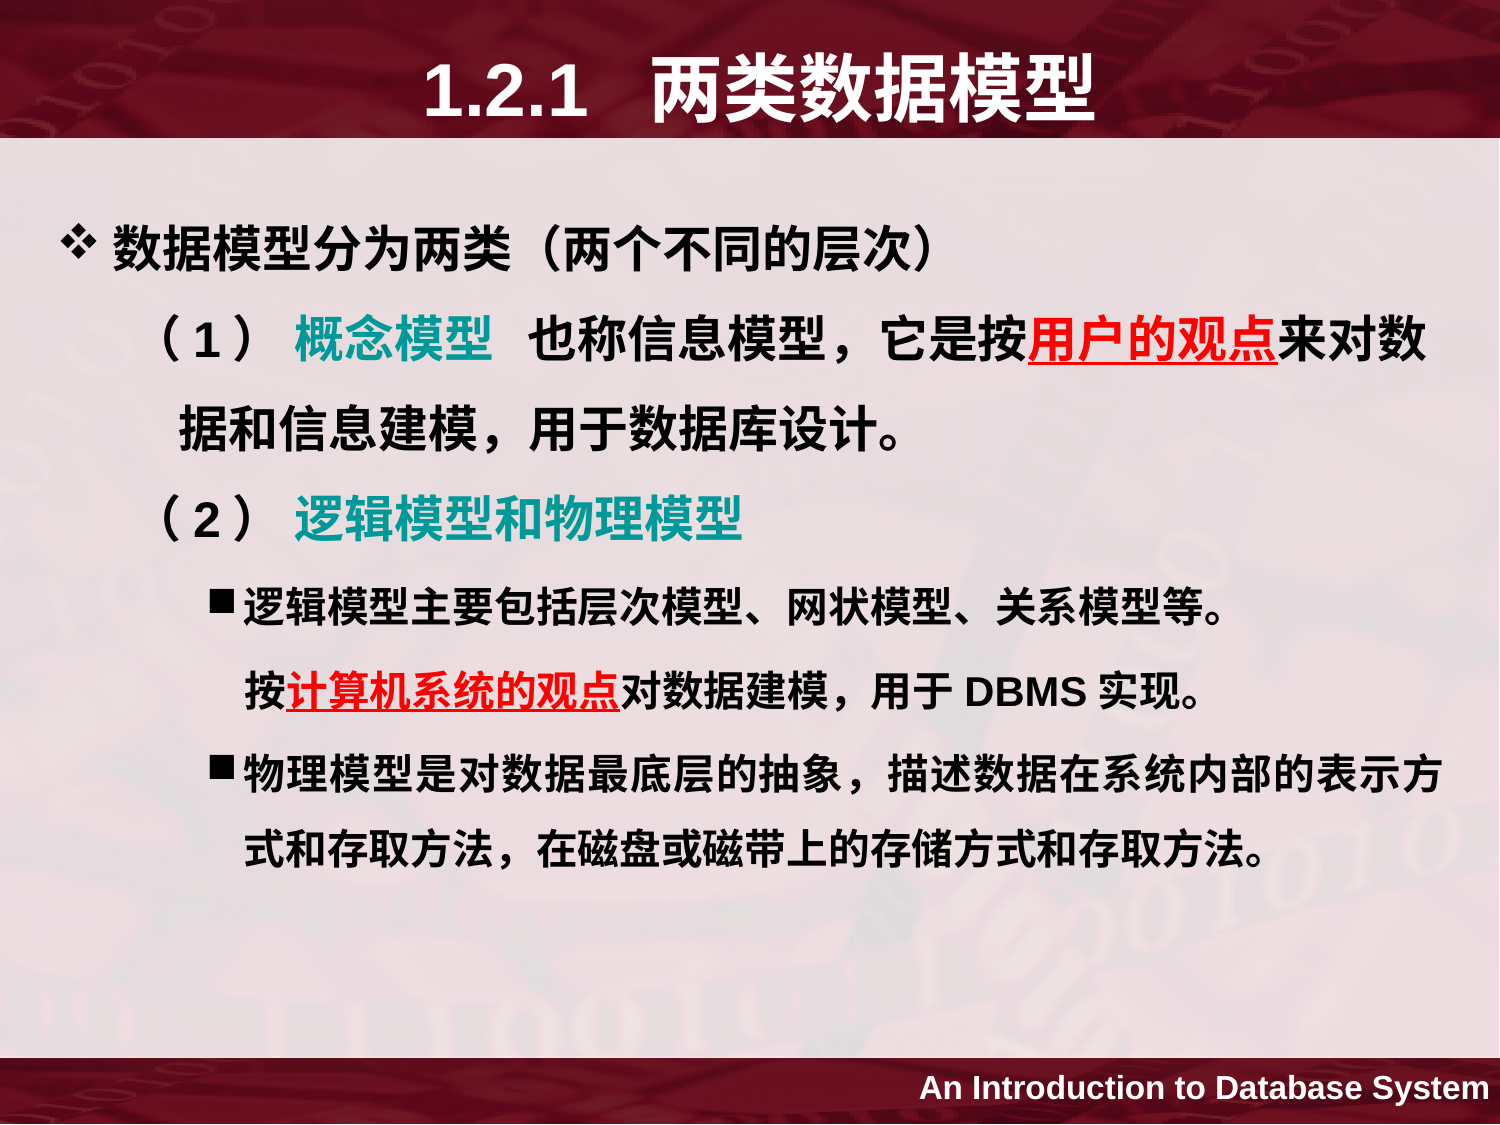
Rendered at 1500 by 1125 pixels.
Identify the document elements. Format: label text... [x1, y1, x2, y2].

title 1.2.1 两类数据模型 [75, 0, 1425, 180]
picture [0, 0, 1500, 1124]
list 数据模型分为两类（两个不同的层次） （1） 概念模型 也称信息模型，它是按用户的观点来对数据和信息建模，用于数据库设计。 （2） 逻辑模型和物理模型 逻辑模型主要包括层次模型、网状模型、关系模型等。 按计算机系统的观点对数据建模，用于DBMS实现。 物理模型是对数据最底层的抽象，描述数据在系统内部的表示方式和存取方法，在磁盘或磁带上的存储方式和存取方法。 [41, 180, 1459, 1094]
